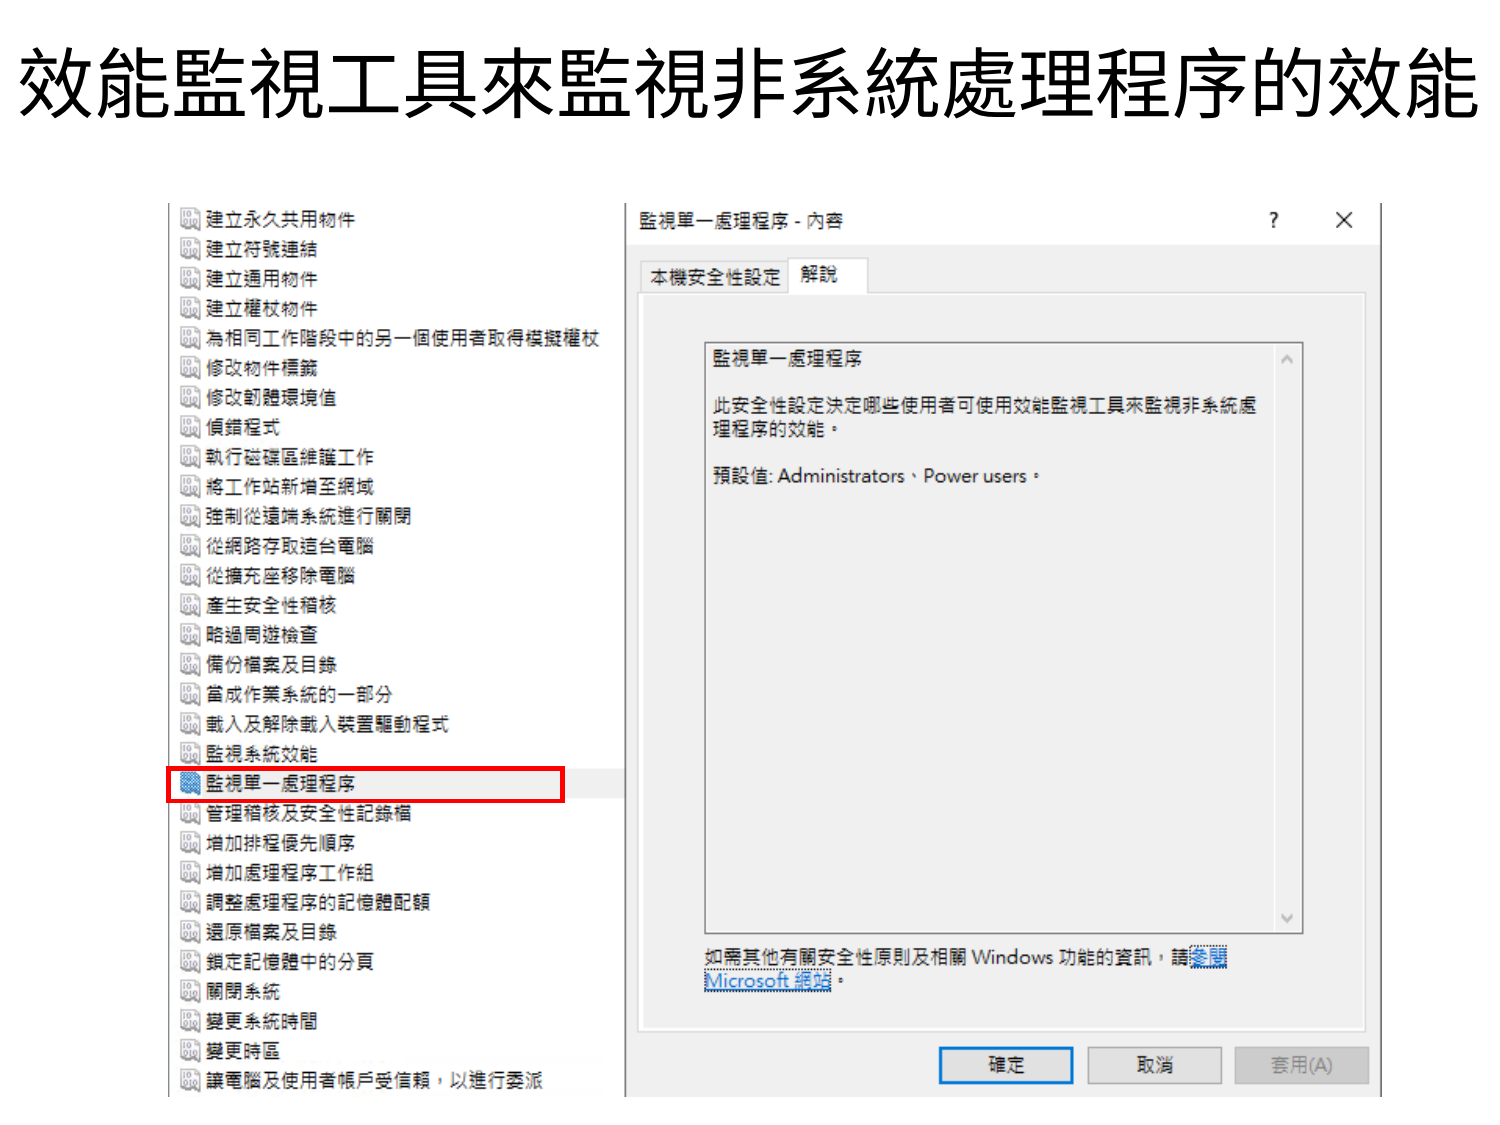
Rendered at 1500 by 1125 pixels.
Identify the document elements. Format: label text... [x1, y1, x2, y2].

text_box 效能監視工具來監視非系統處理程序的效能 [2, 27, 1497, 136]
picture [168, 203, 1382, 1097]
